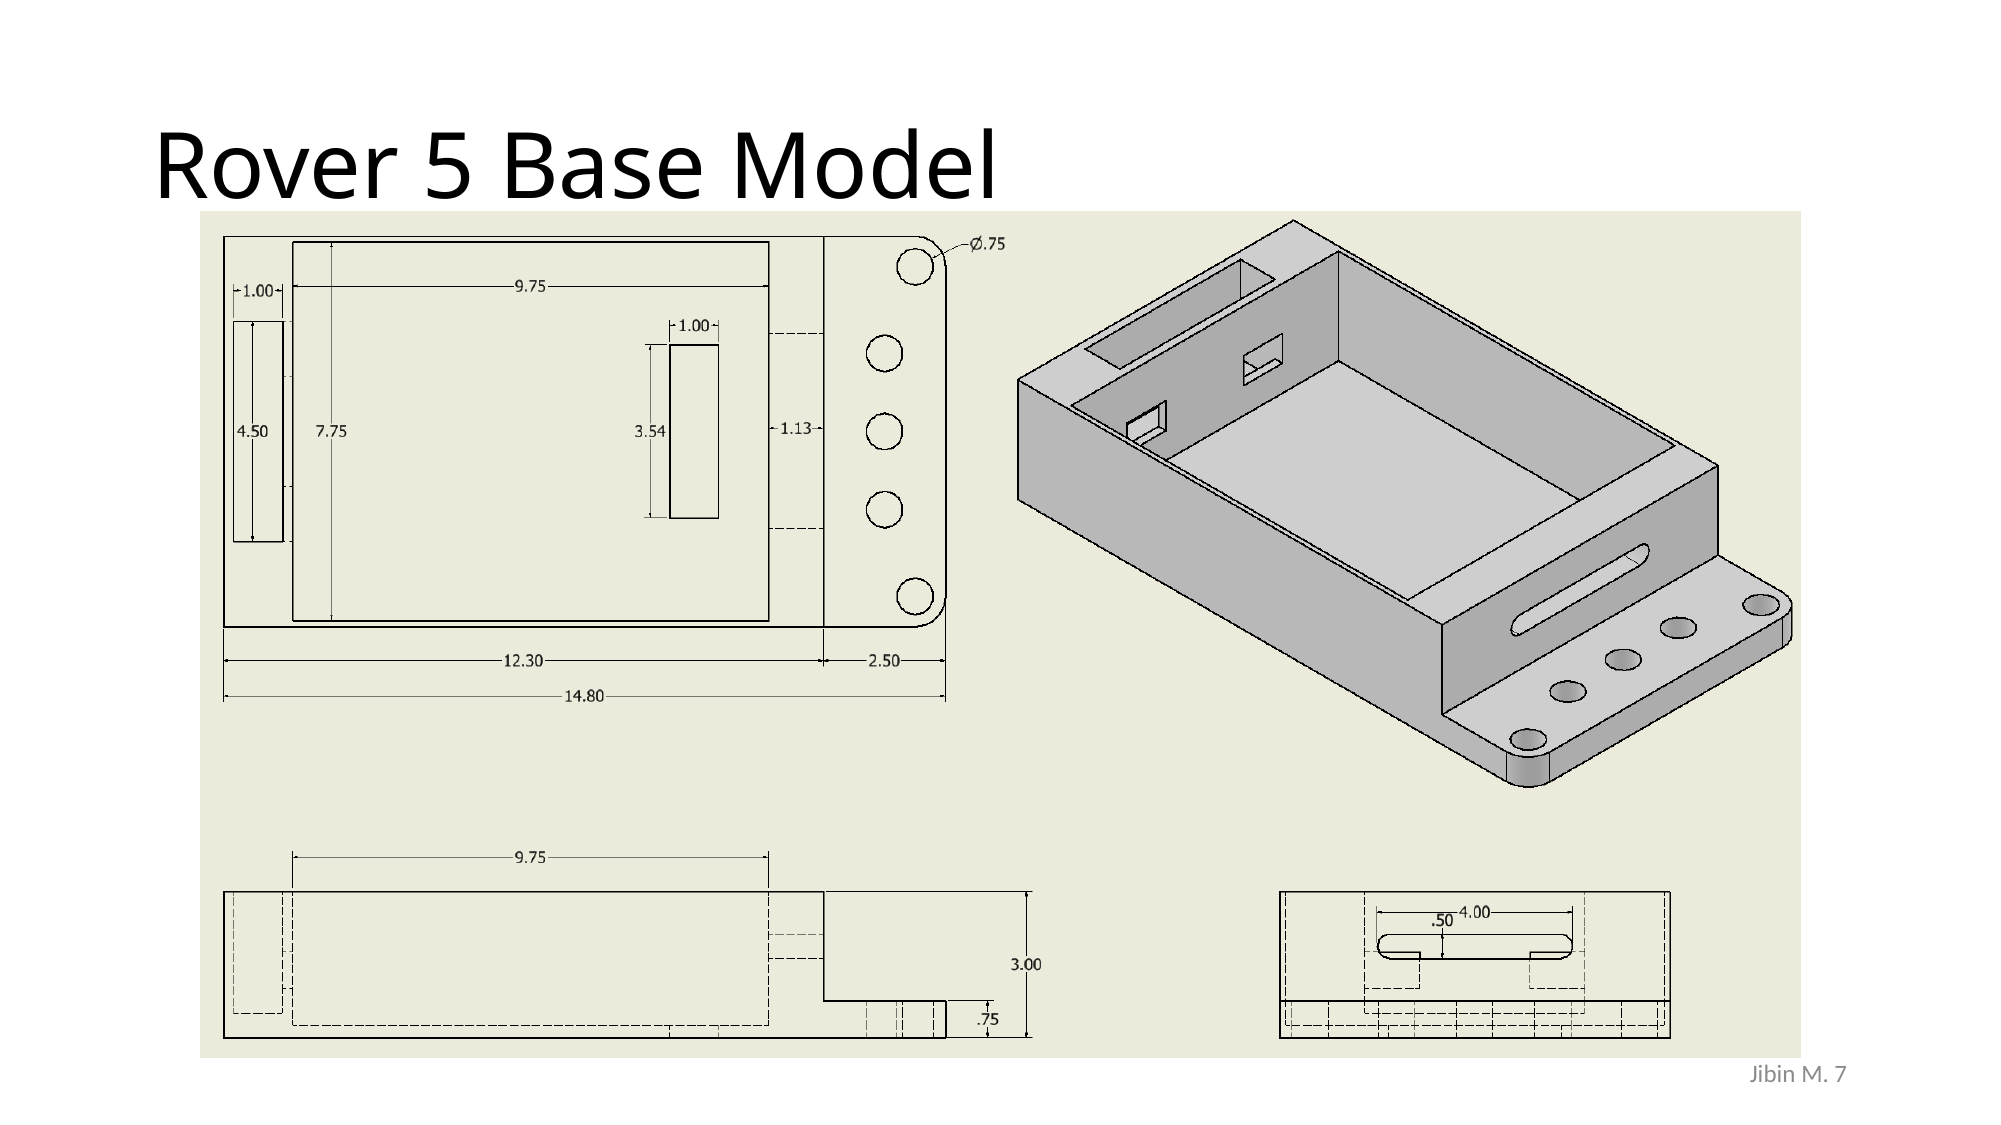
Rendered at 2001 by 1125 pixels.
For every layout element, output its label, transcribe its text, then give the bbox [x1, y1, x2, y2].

slide_number Jibin M. 7 [1412, 1042, 1863, 1103]
title Rover 5 Base Model [137, 59, 1863, 278]
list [200, 211, 1801, 1058]
